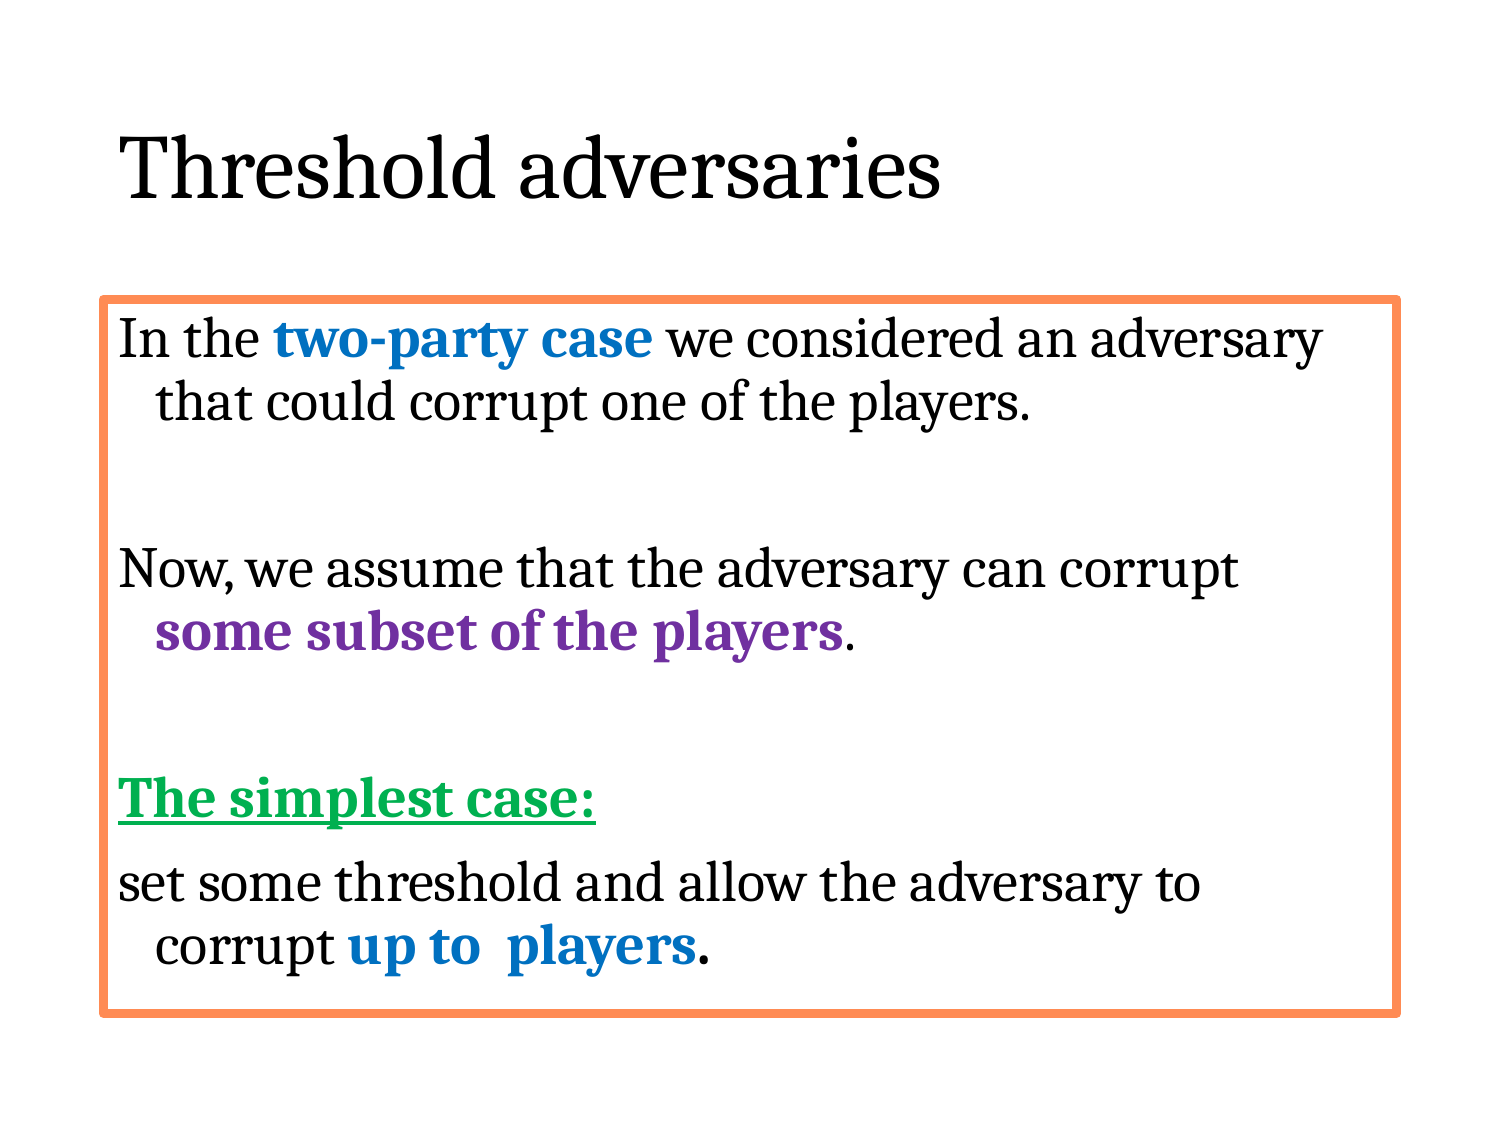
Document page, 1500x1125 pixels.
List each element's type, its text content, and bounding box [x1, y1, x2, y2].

title Threshold adversaries [103, 59, 1397, 278]
